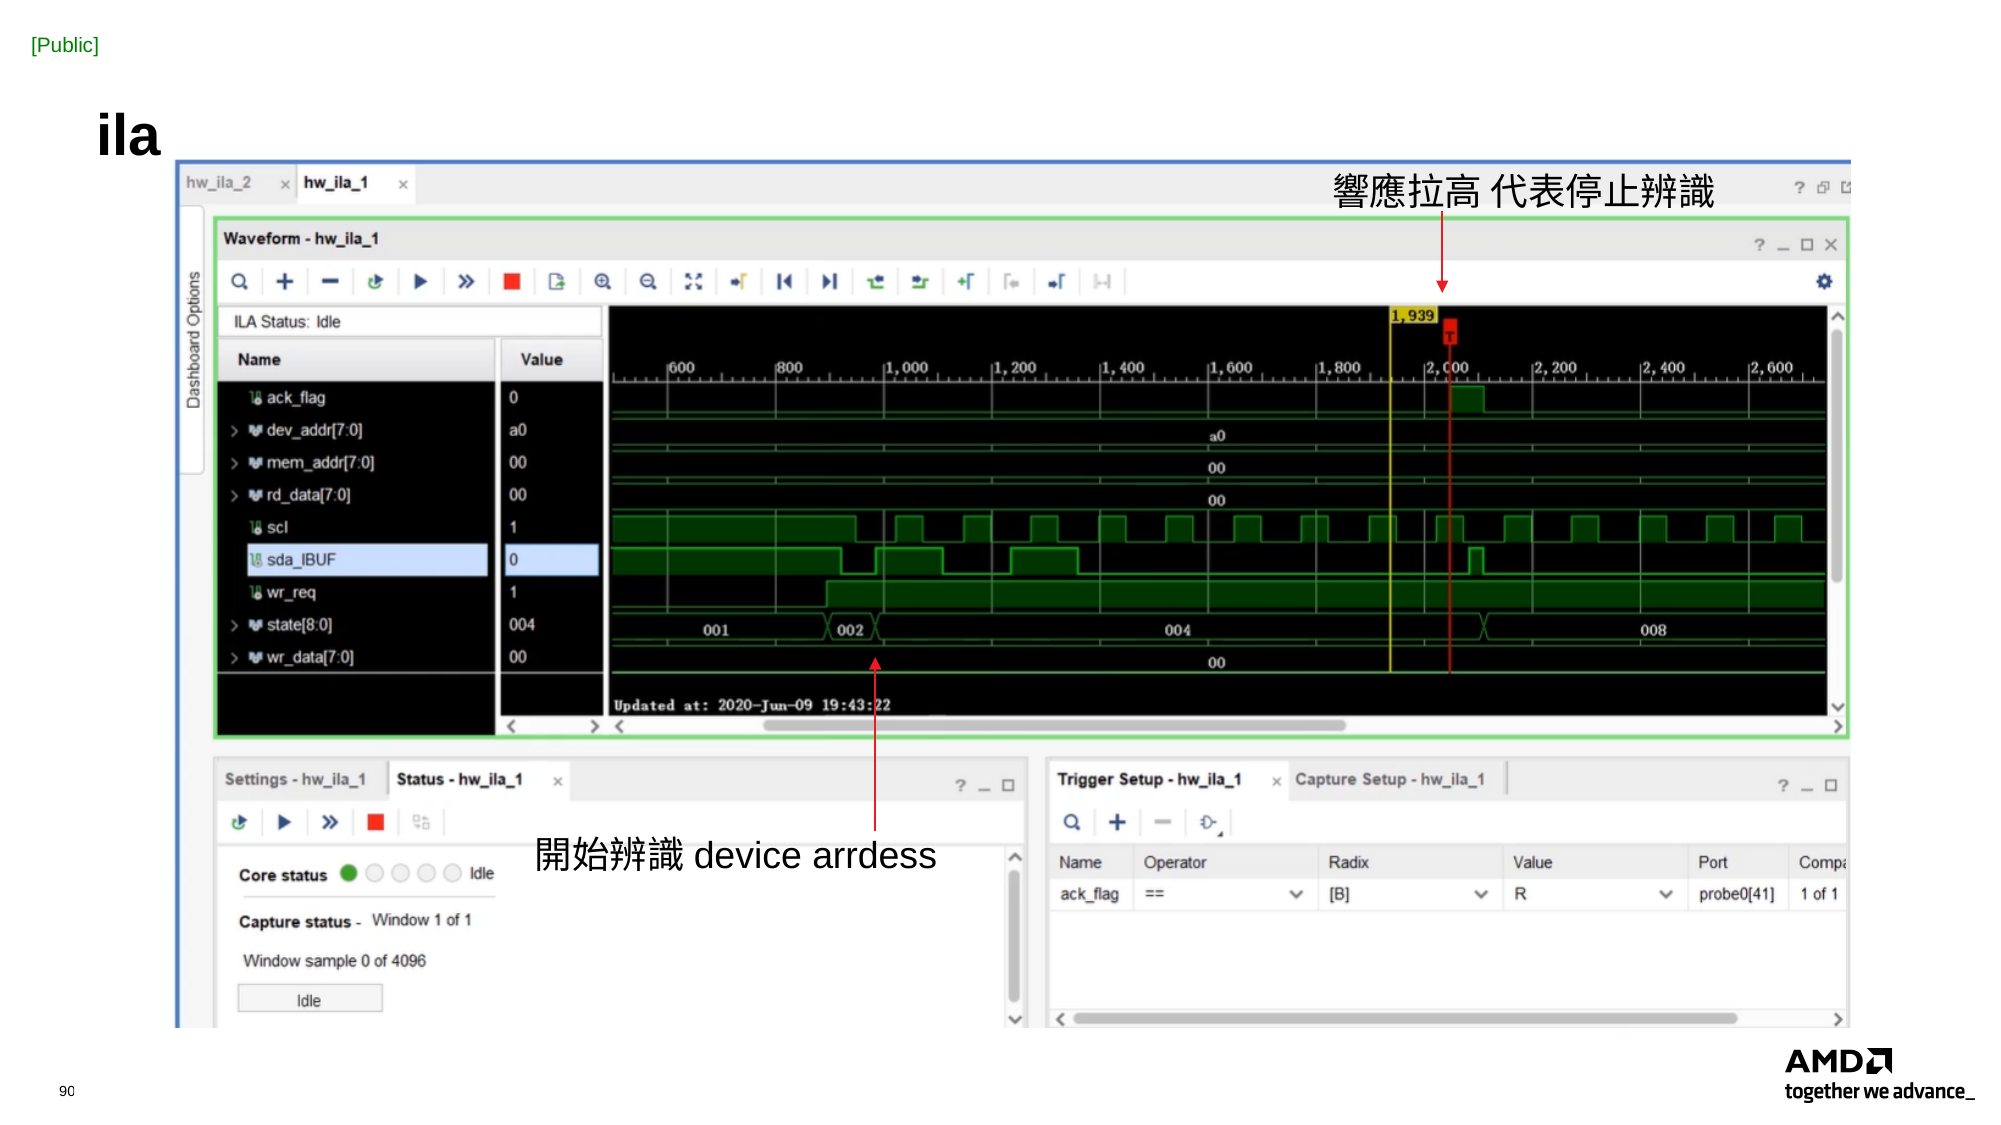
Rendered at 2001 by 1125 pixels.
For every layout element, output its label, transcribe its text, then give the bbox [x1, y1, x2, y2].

picture [1785, 1048, 1975, 1103]
title ila [96, 97, 1904, 168]
picture [173, 159, 1851, 1029]
